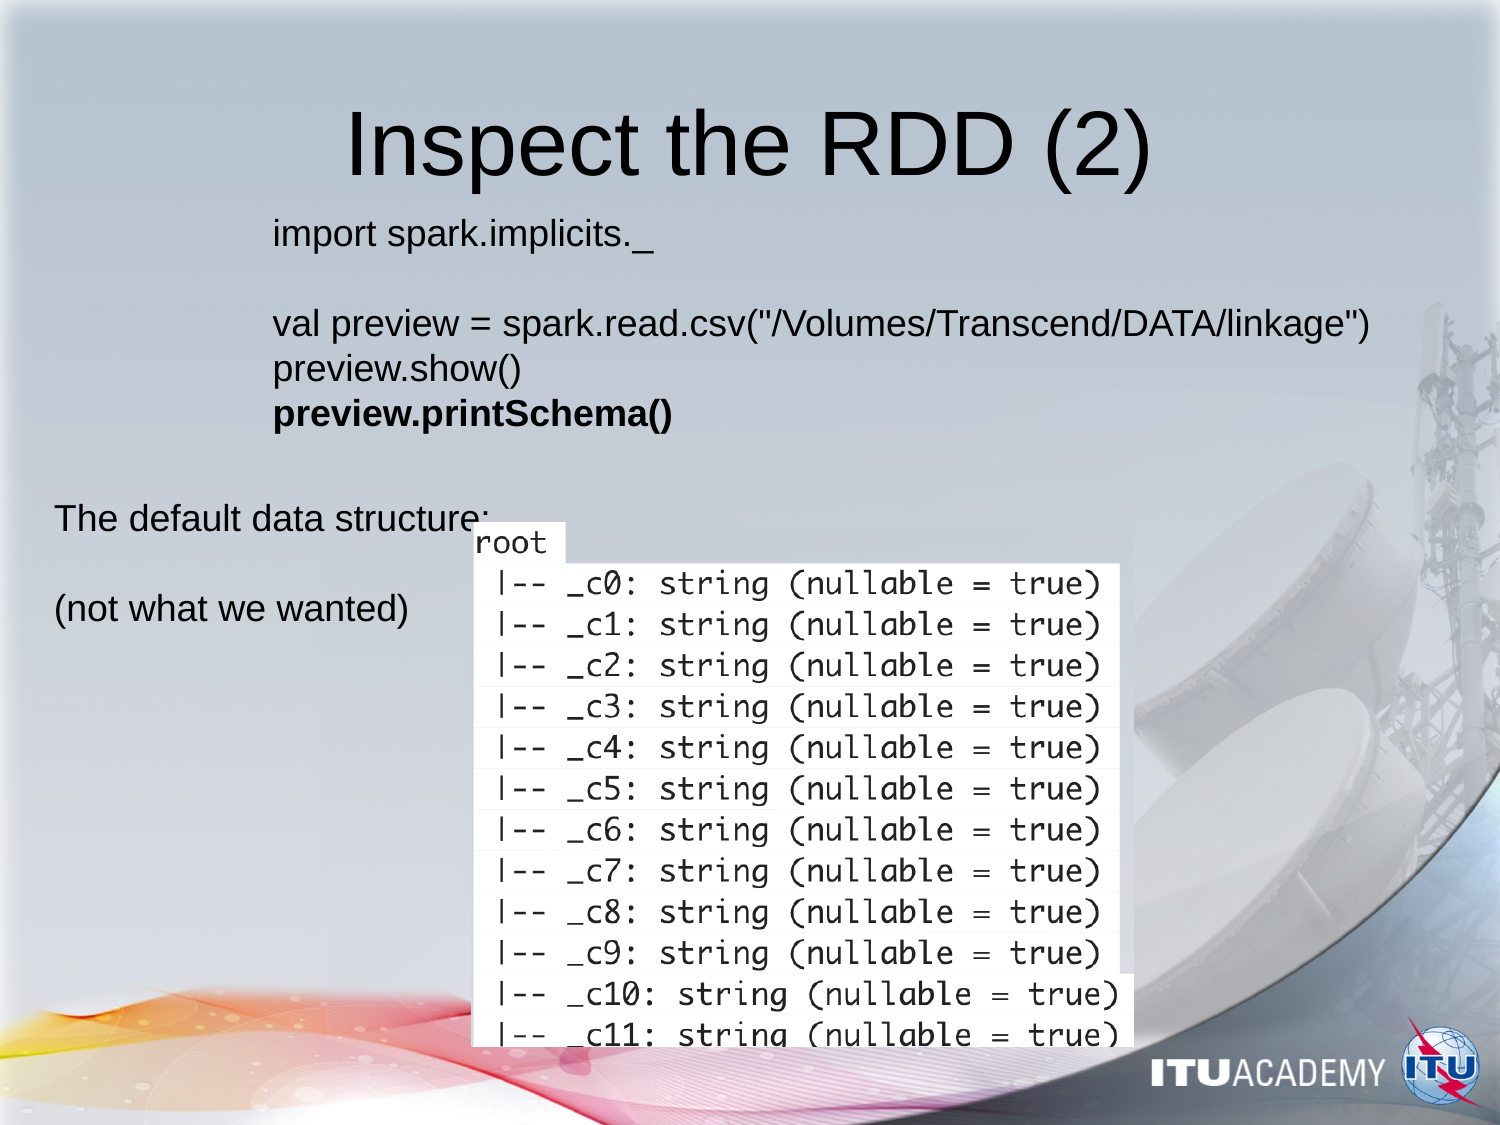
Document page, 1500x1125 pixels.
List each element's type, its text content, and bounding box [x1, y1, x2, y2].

text_box The default data structure: (not what we wanted) [46, 486, 499, 636]
title Inspect the RDD (2) [74, 44, 1426, 234]
text_box import spark.implicits._ val preview = spark.read.csv("/Volumes/Transcend/DATA/linkage") preview.show() preview.printSchema() [223, 201, 1379, 442]
picture [0, 0, 1500, 1125]
